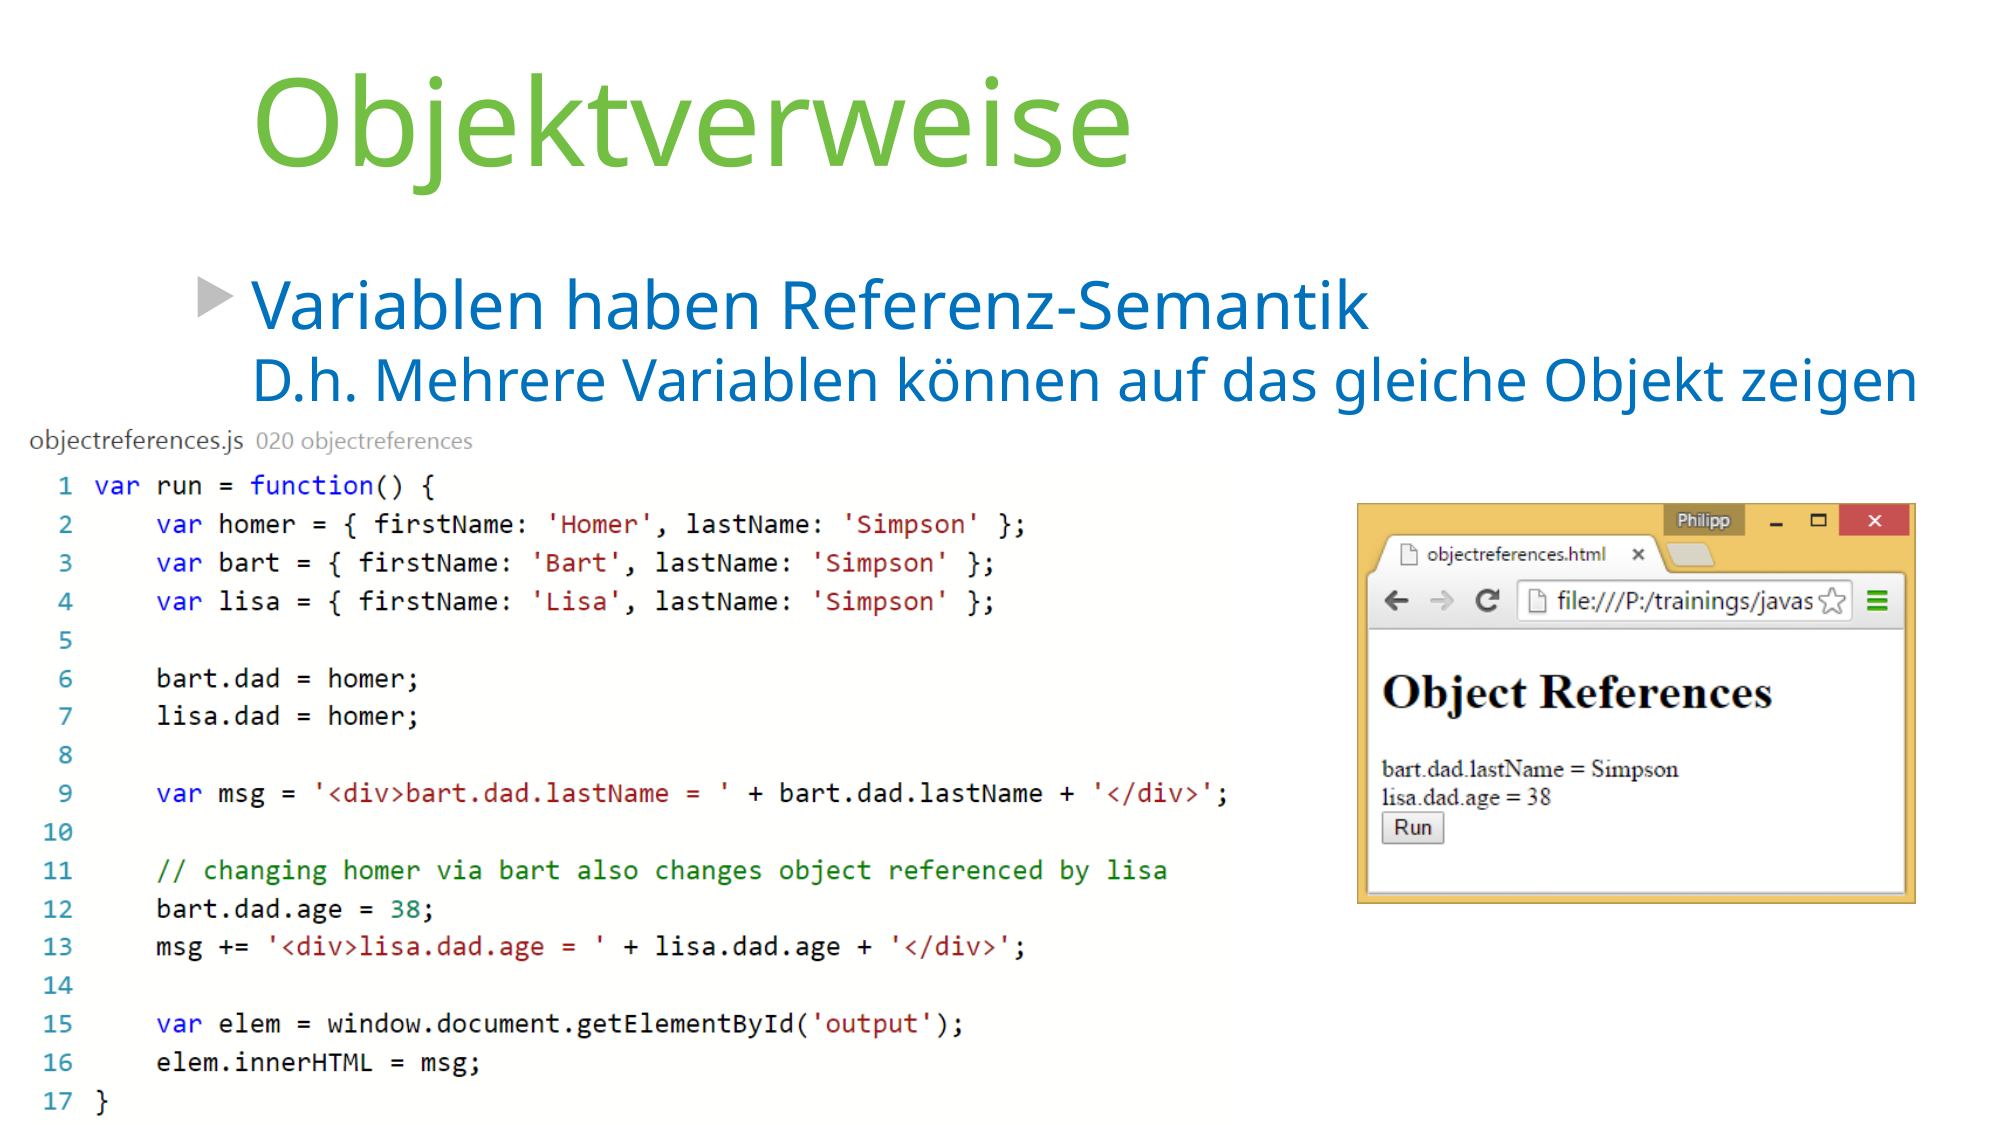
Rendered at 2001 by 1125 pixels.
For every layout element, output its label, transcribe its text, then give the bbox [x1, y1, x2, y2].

picture [1357, 503, 1916, 904]
list Variablen haben Referenz-Semantik D.h. Mehrere Variablen können auf das gleiche Objekt zeigen [191, 263, 1945, 1125]
picture [17, 415, 1238, 1125]
title Objektverweise [250, 42, 1945, 192]
